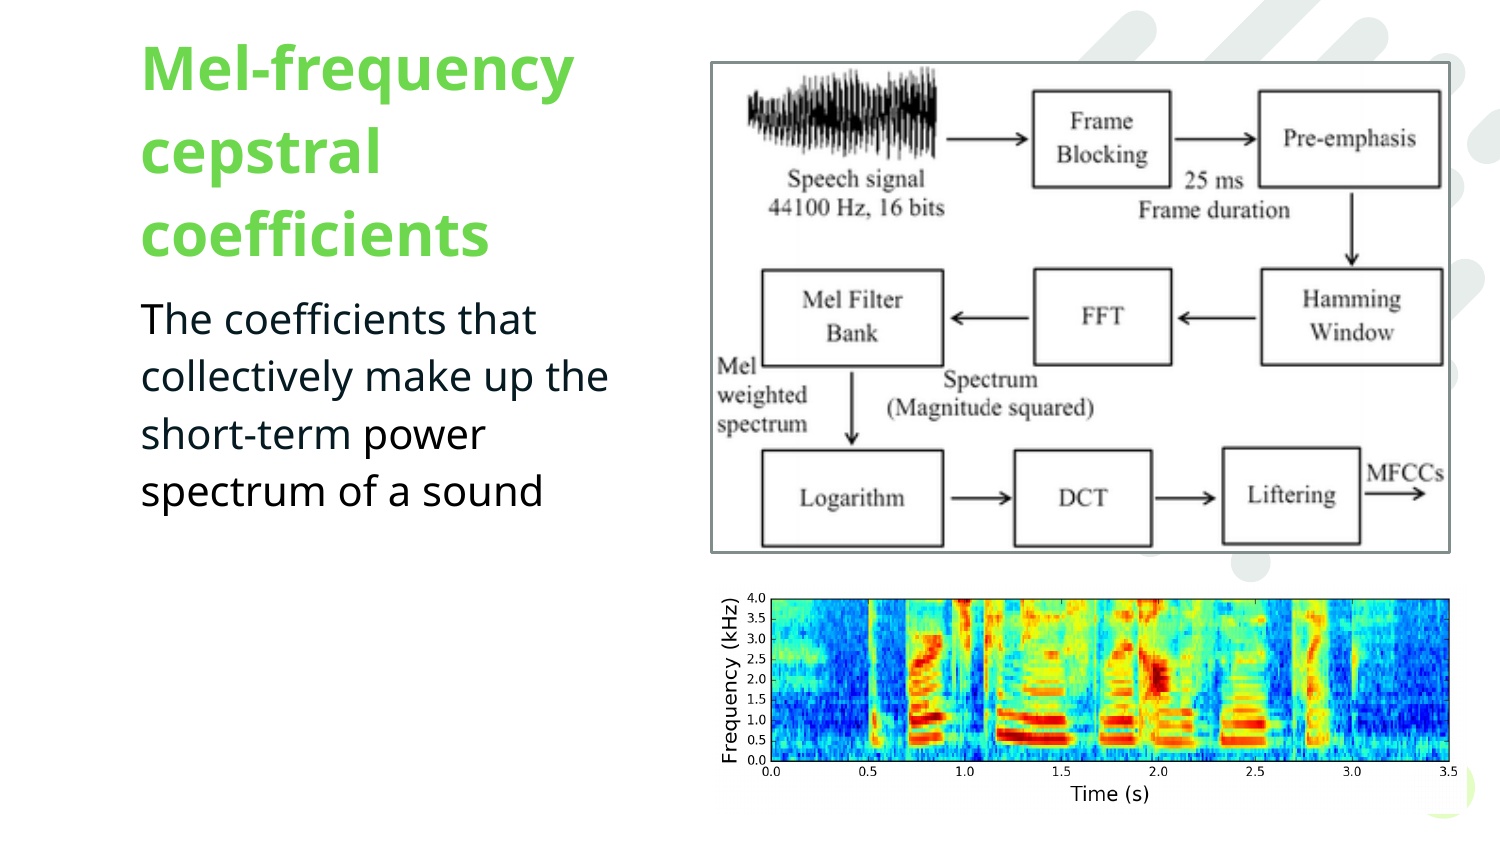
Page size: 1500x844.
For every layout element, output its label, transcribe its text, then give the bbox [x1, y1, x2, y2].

title Mel-frequency cepstral coefficients [140, 203, 707, 269]
list The coefficients that collectively make up the short-term power spectrum of a sound [103, 285, 714, 783]
picture [713, 63, 1448, 552]
picture [713, 583, 1468, 815]
